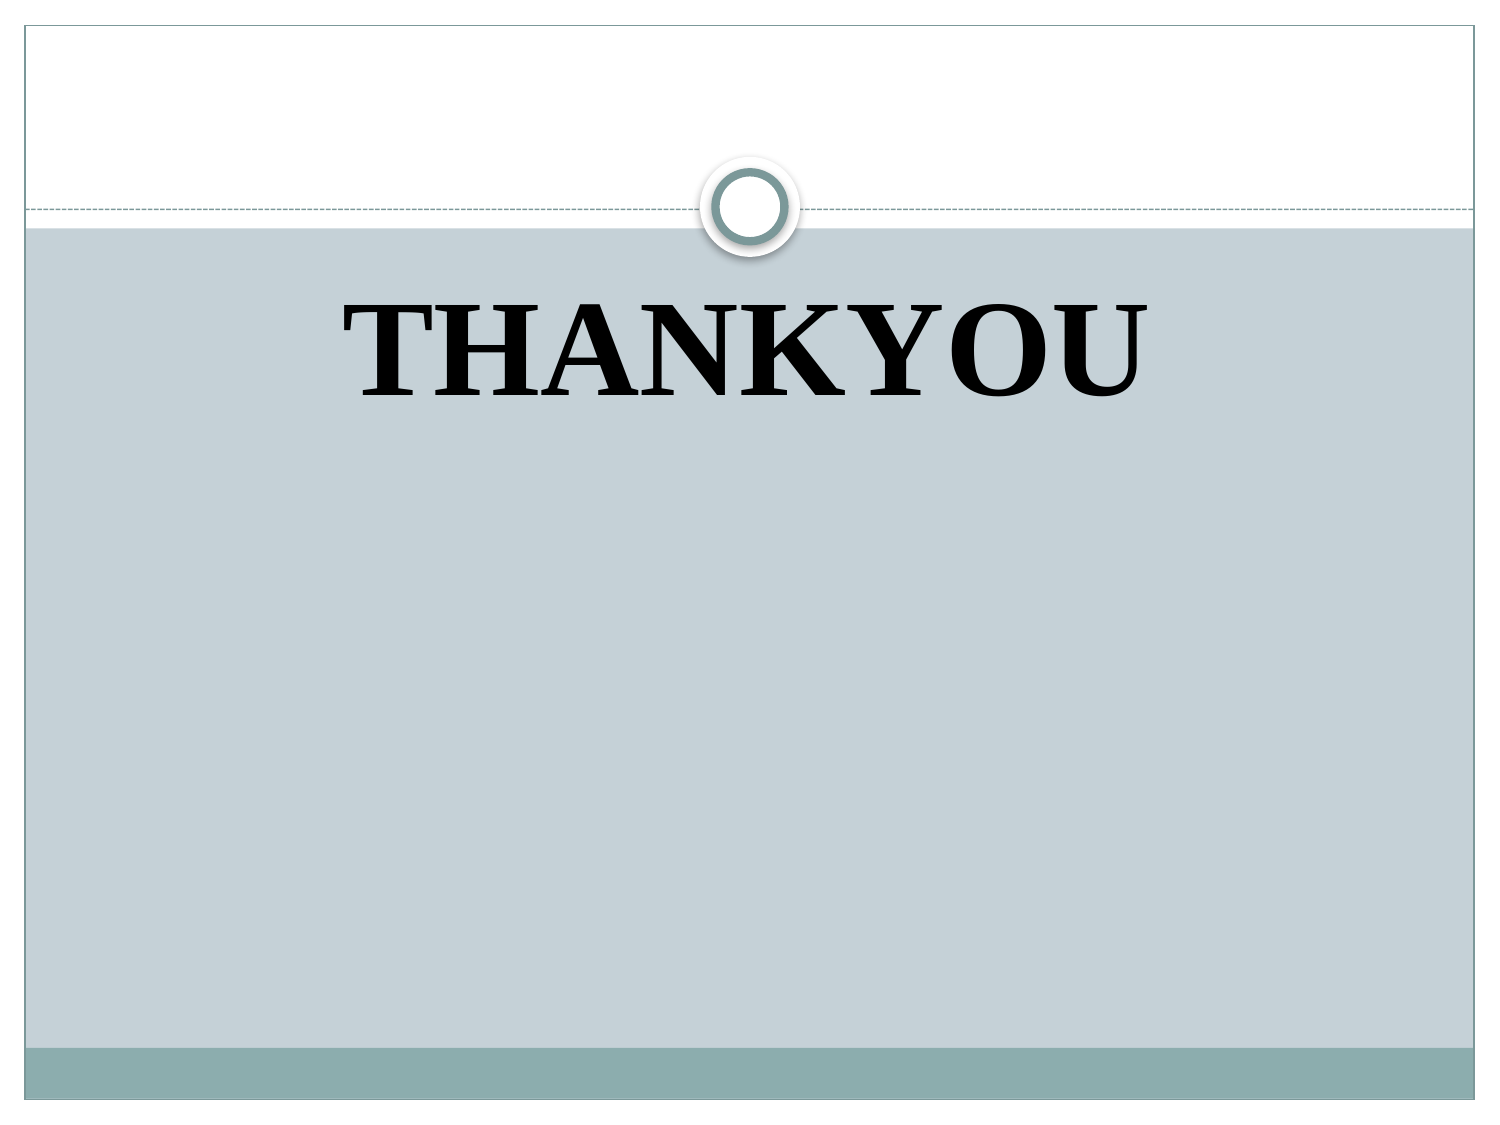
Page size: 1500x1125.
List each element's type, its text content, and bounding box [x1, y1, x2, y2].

list THANKYOU [49, 250, 1445, 1001]
